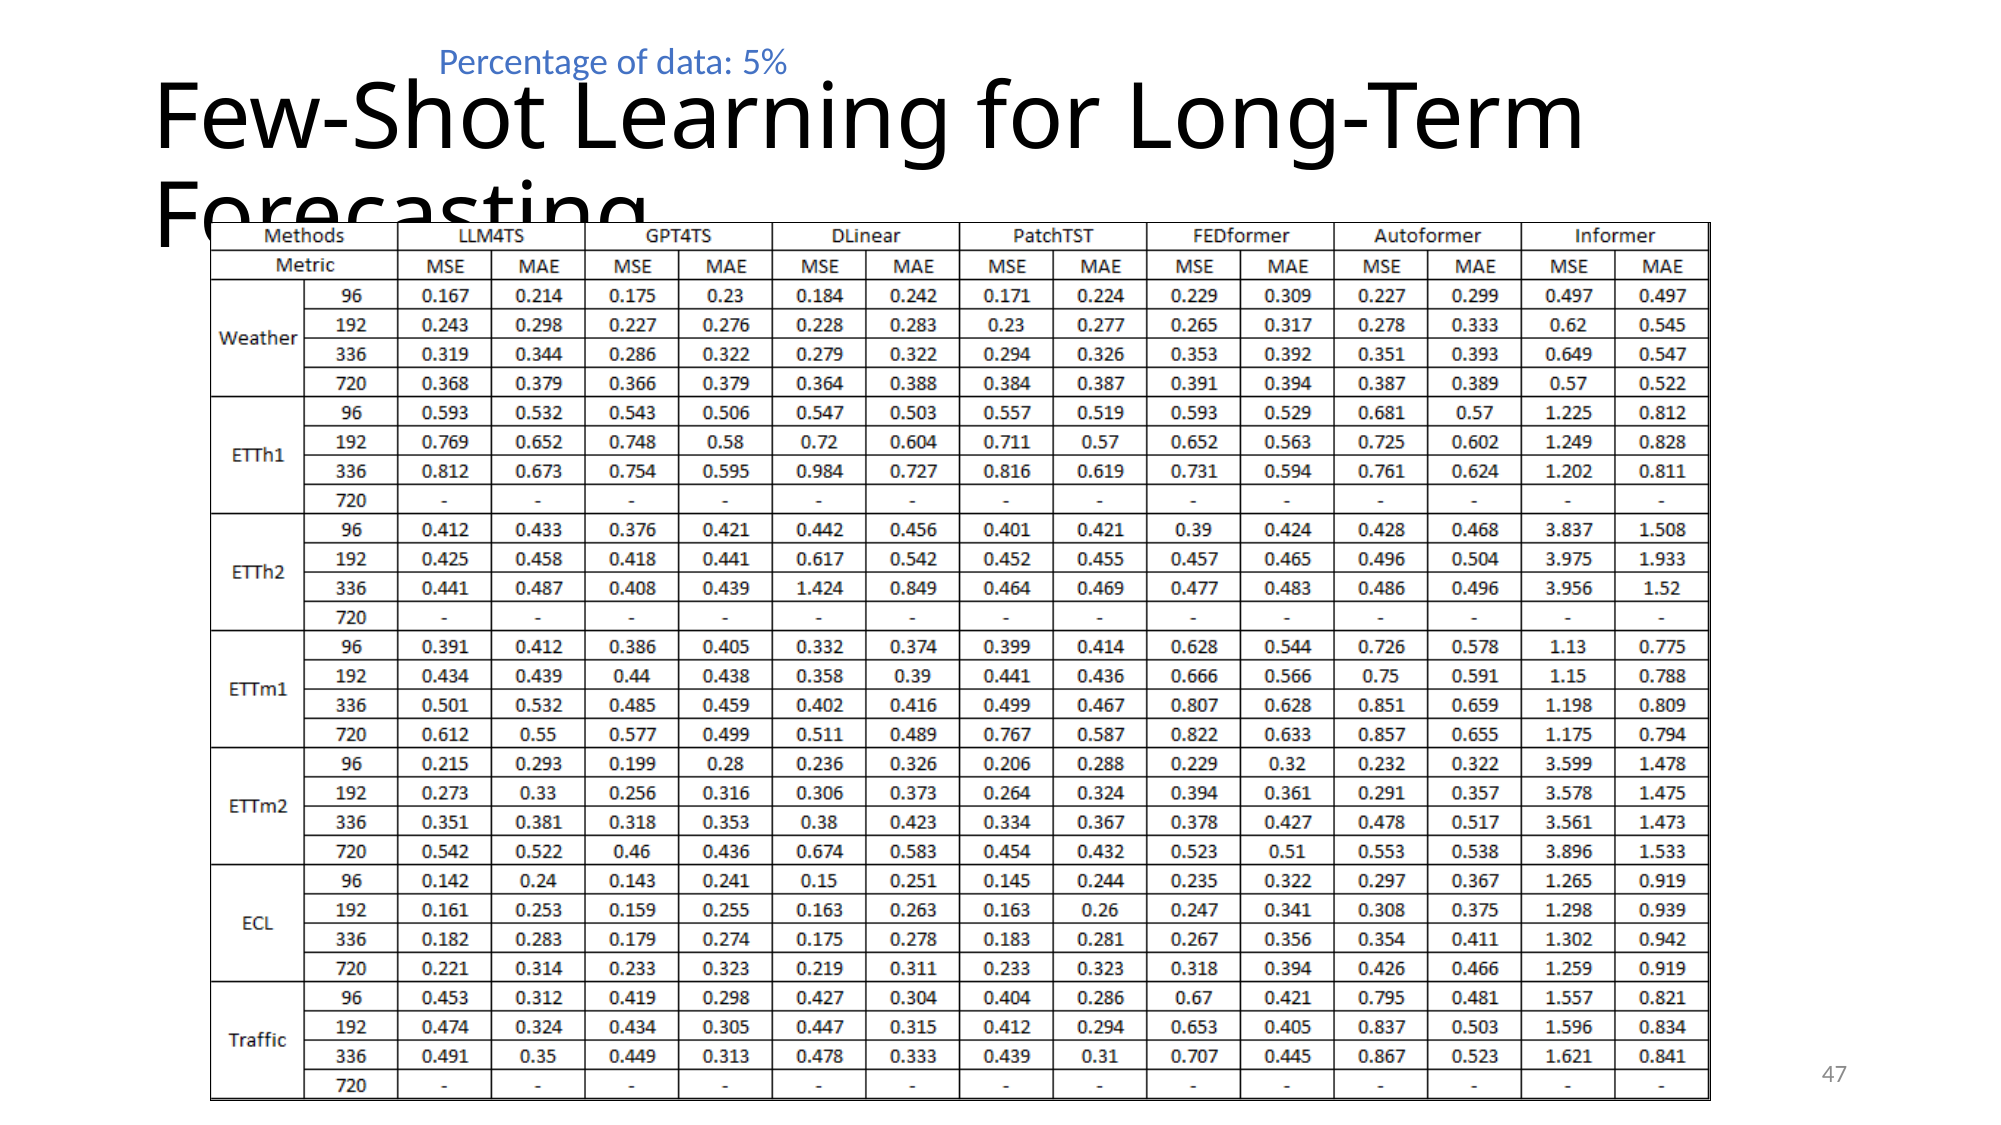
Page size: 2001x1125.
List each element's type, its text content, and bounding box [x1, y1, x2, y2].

text_box Percentage of data: 5% [423, 29, 803, 90]
title Few-Shot Learning for Long-Term Forecasting [137, 59, 1863, 278]
slide_number 47 [1412, 1042, 1863, 1103]
picture [210, 222, 1711, 1101]
